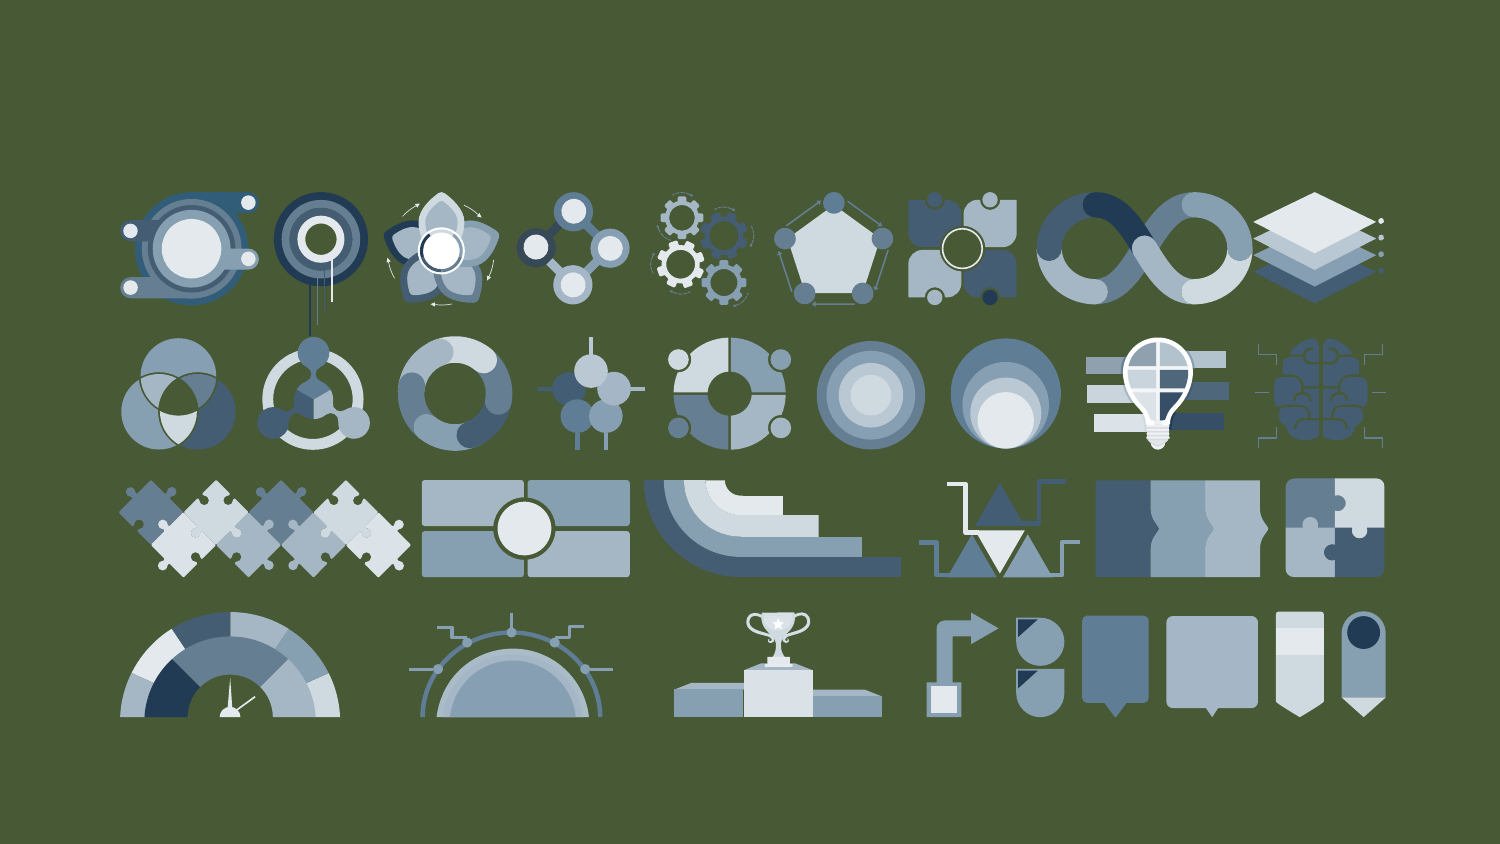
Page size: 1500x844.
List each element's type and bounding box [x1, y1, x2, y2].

text_box [119, 191, 260, 306]
text_box [514, 191, 636, 305]
text_box [1275, 611, 1325, 718]
text_box [1254, 338, 1387, 449]
text_box [673, 612, 883, 718]
text_box [643, 479, 902, 578]
text_box [537, 337, 646, 451]
text_box [950, 338, 1062, 449]
text_box [926, 612, 999, 718]
text_box [1082, 615, 1149, 718]
text_box [908, 191, 1017, 306]
text_box [382, 191, 501, 315]
text_box [1015, 617, 1065, 667]
text_box [119, 611, 341, 718]
text_box [667, 337, 792, 450]
text_box [273, 191, 369, 335]
text_box [397, 336, 513, 452]
text_box [1285, 478, 1385, 578]
text_box [421, 479, 631, 578]
text_box [816, 340, 926, 450]
text_box [120, 337, 236, 450]
text_box [1036, 191, 1253, 305]
text_box [1095, 480, 1269, 578]
text_box [918, 481, 1081, 578]
text_box [1341, 611, 1386, 718]
text_box [1166, 616, 1258, 718]
text_box [649, 191, 755, 308]
text_box [773, 191, 894, 308]
text_box [1086, 337, 1230, 450]
text_box [409, 612, 614, 718]
text_box [255, 336, 373, 451]
text_box [118, 480, 412, 578]
text_box [1015, 668, 1065, 718]
text_box [1254, 191, 1386, 304]
